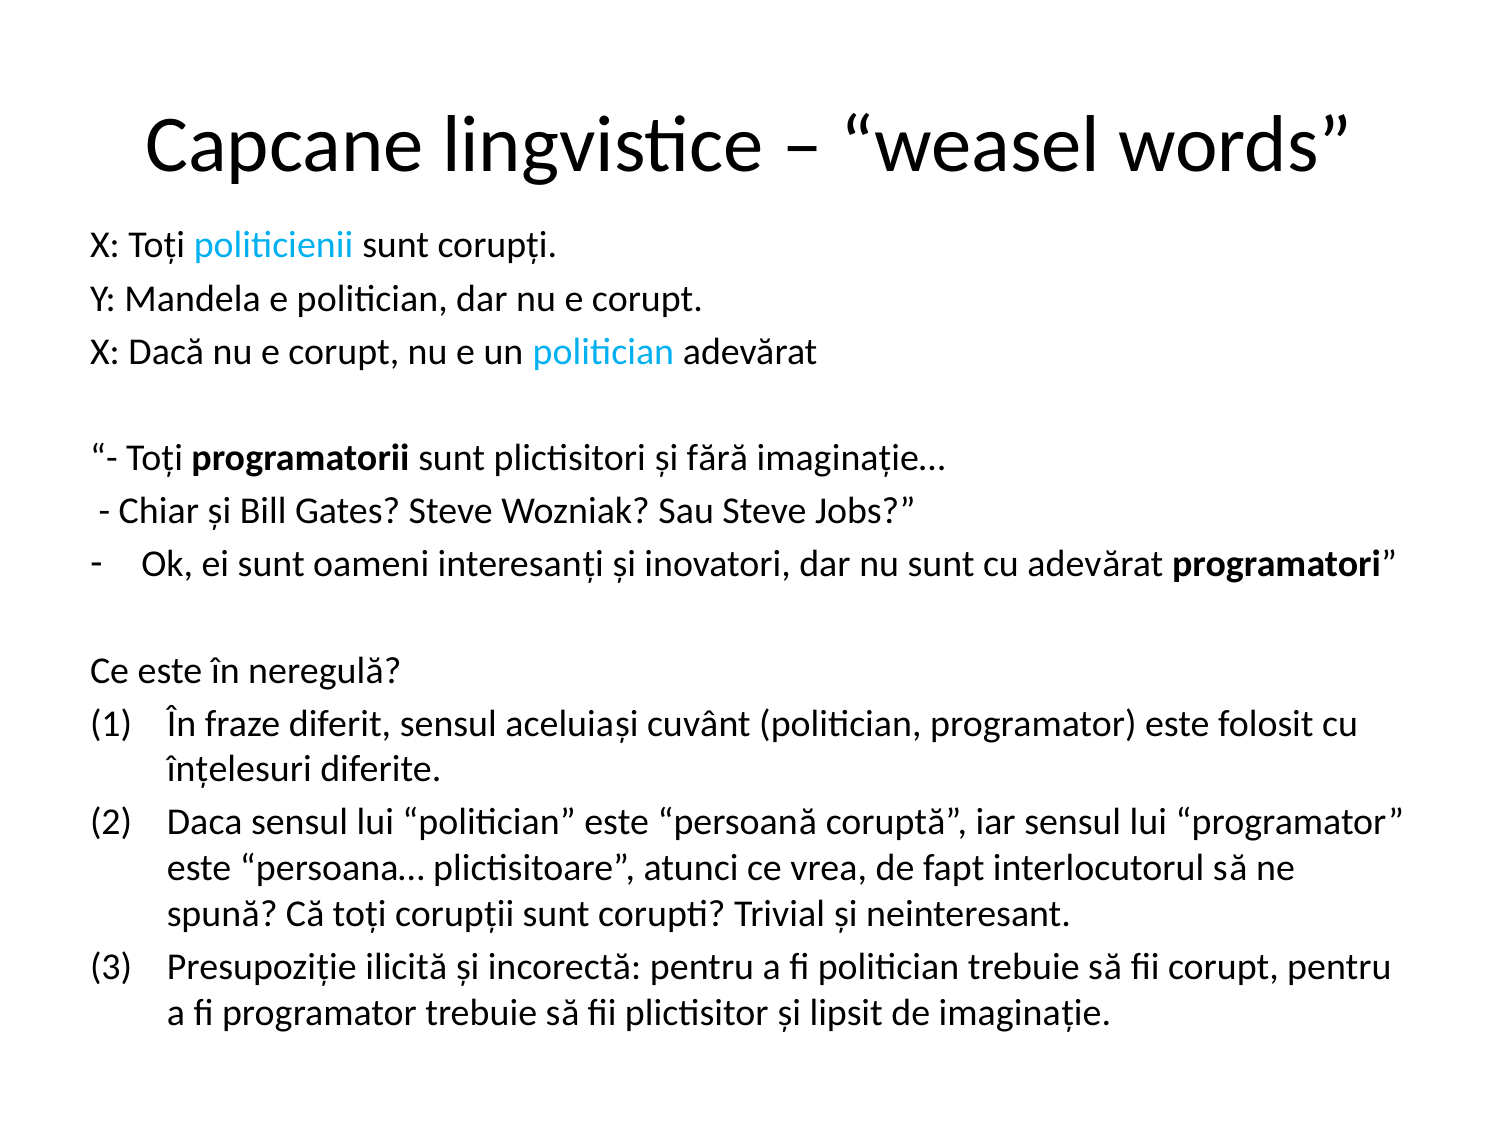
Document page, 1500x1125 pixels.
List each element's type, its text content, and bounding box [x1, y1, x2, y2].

title Capcane lingvistice – “weasel words” [75, 45, 1425, 212]
list X: Toți politicienii sunt corupți. Y: Mandela e politician, dar nu e corupt. X: Dacă nu e corupt, nu e un politician adevărat “- Toți programatorii sunt plictisitori și fără imaginație… - Chiar și Bill Gates? Steve Wozniak? Sau Steve Jobs?” Ok, ei sunt oameni interesanți și inovatori, dar nu sunt cu adevărat programatori” Ce este în neregulă? În fraze diferit, sensul aceluiași cuvânt (politician, programator) este folosit cu înțelesuri diferite. Daca sensul lui “politician” este “persoană coruptă”, iar sensul lui “programator” este “persoana… plictisitoare”, atunci ce vrea, de fapt interlocutorul să ne spună? Că toți corupții sunt corupti? Trivial și neinteresant. Presupoziție ilicită și incorectă: pentru a fi politician trebuie să fii corupt, pentru a fi programator trebuie să fii plictisitor și lipsit de imaginație. [75, 212, 1425, 1075]
